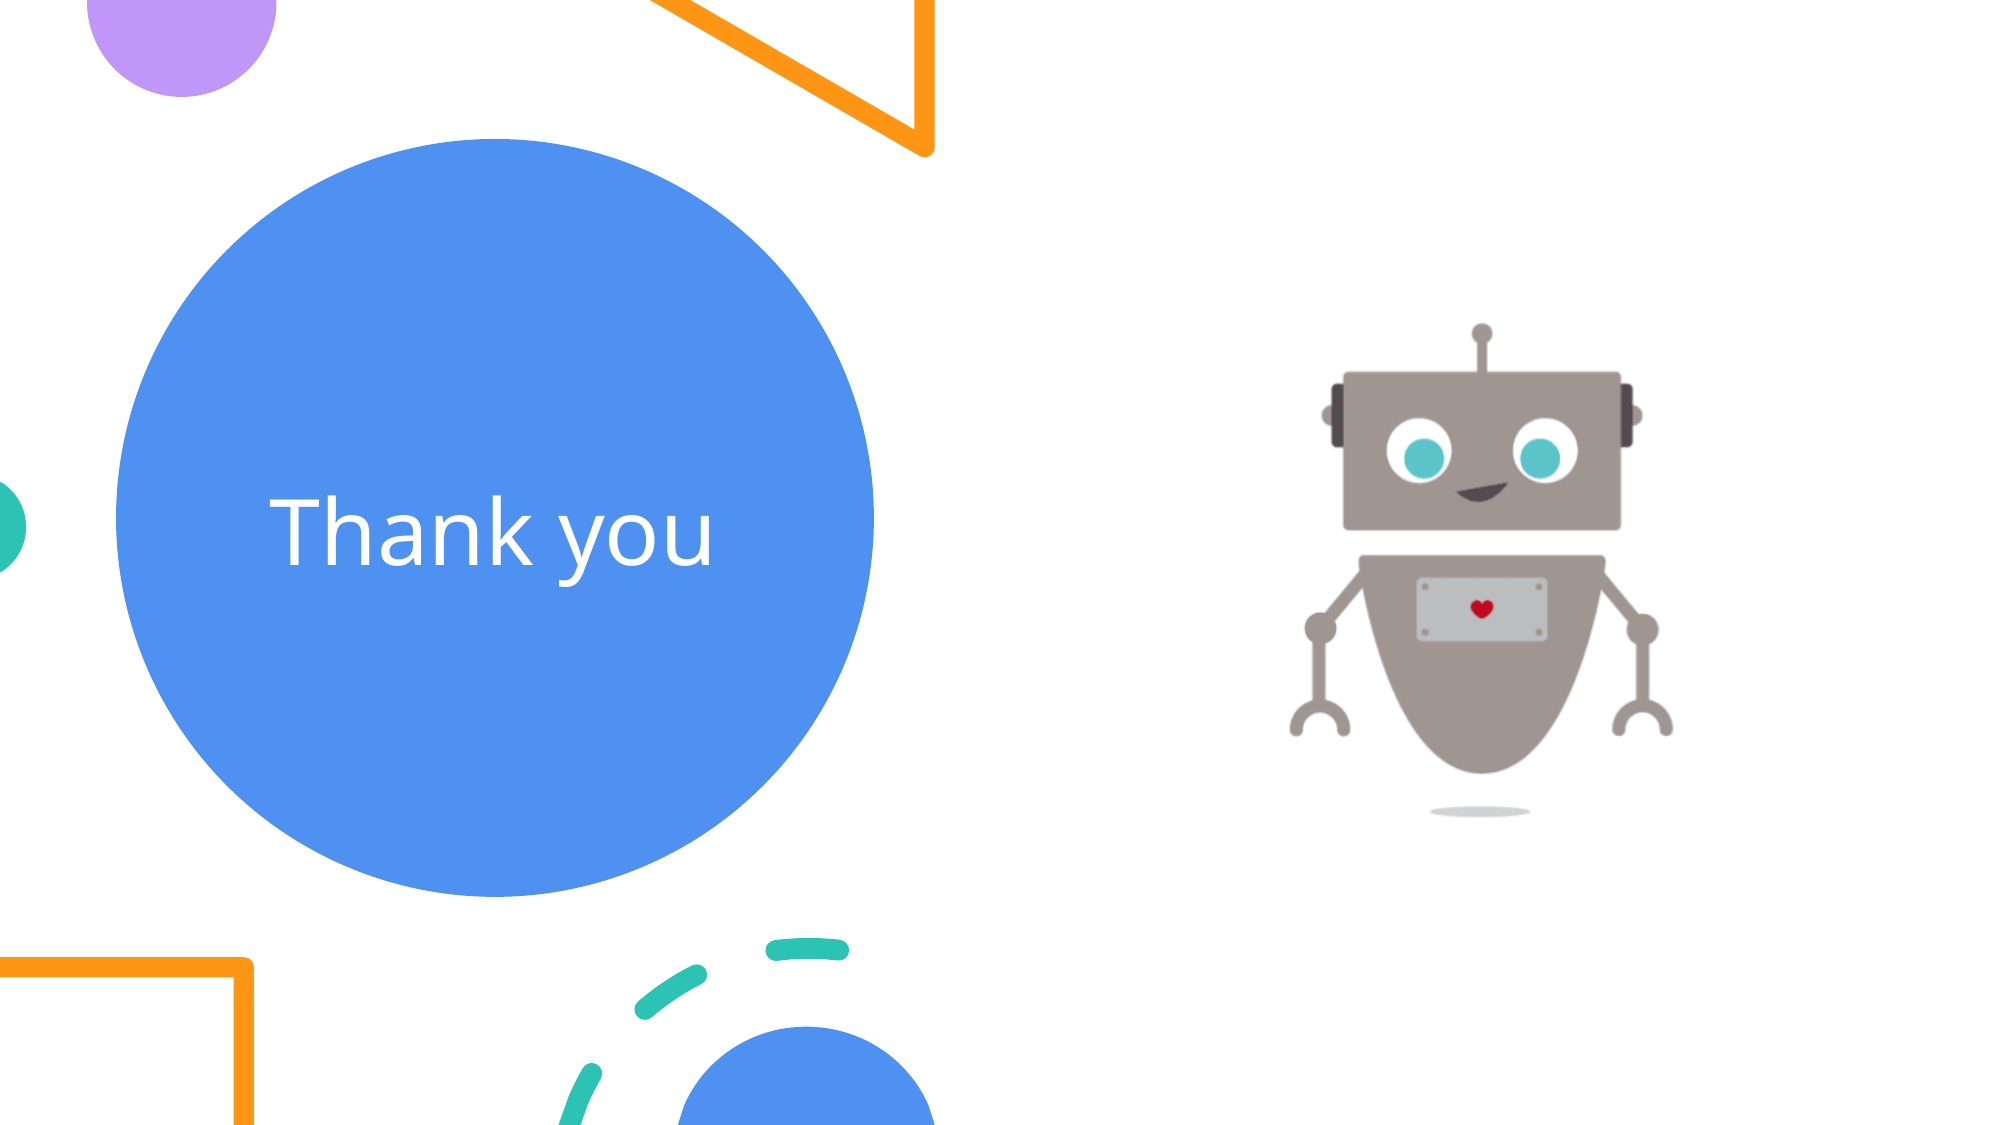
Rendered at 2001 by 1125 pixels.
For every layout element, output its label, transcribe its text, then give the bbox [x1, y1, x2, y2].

title Thank you [228, 202, 759, 870]
picture [964, 174, 2000, 951]
